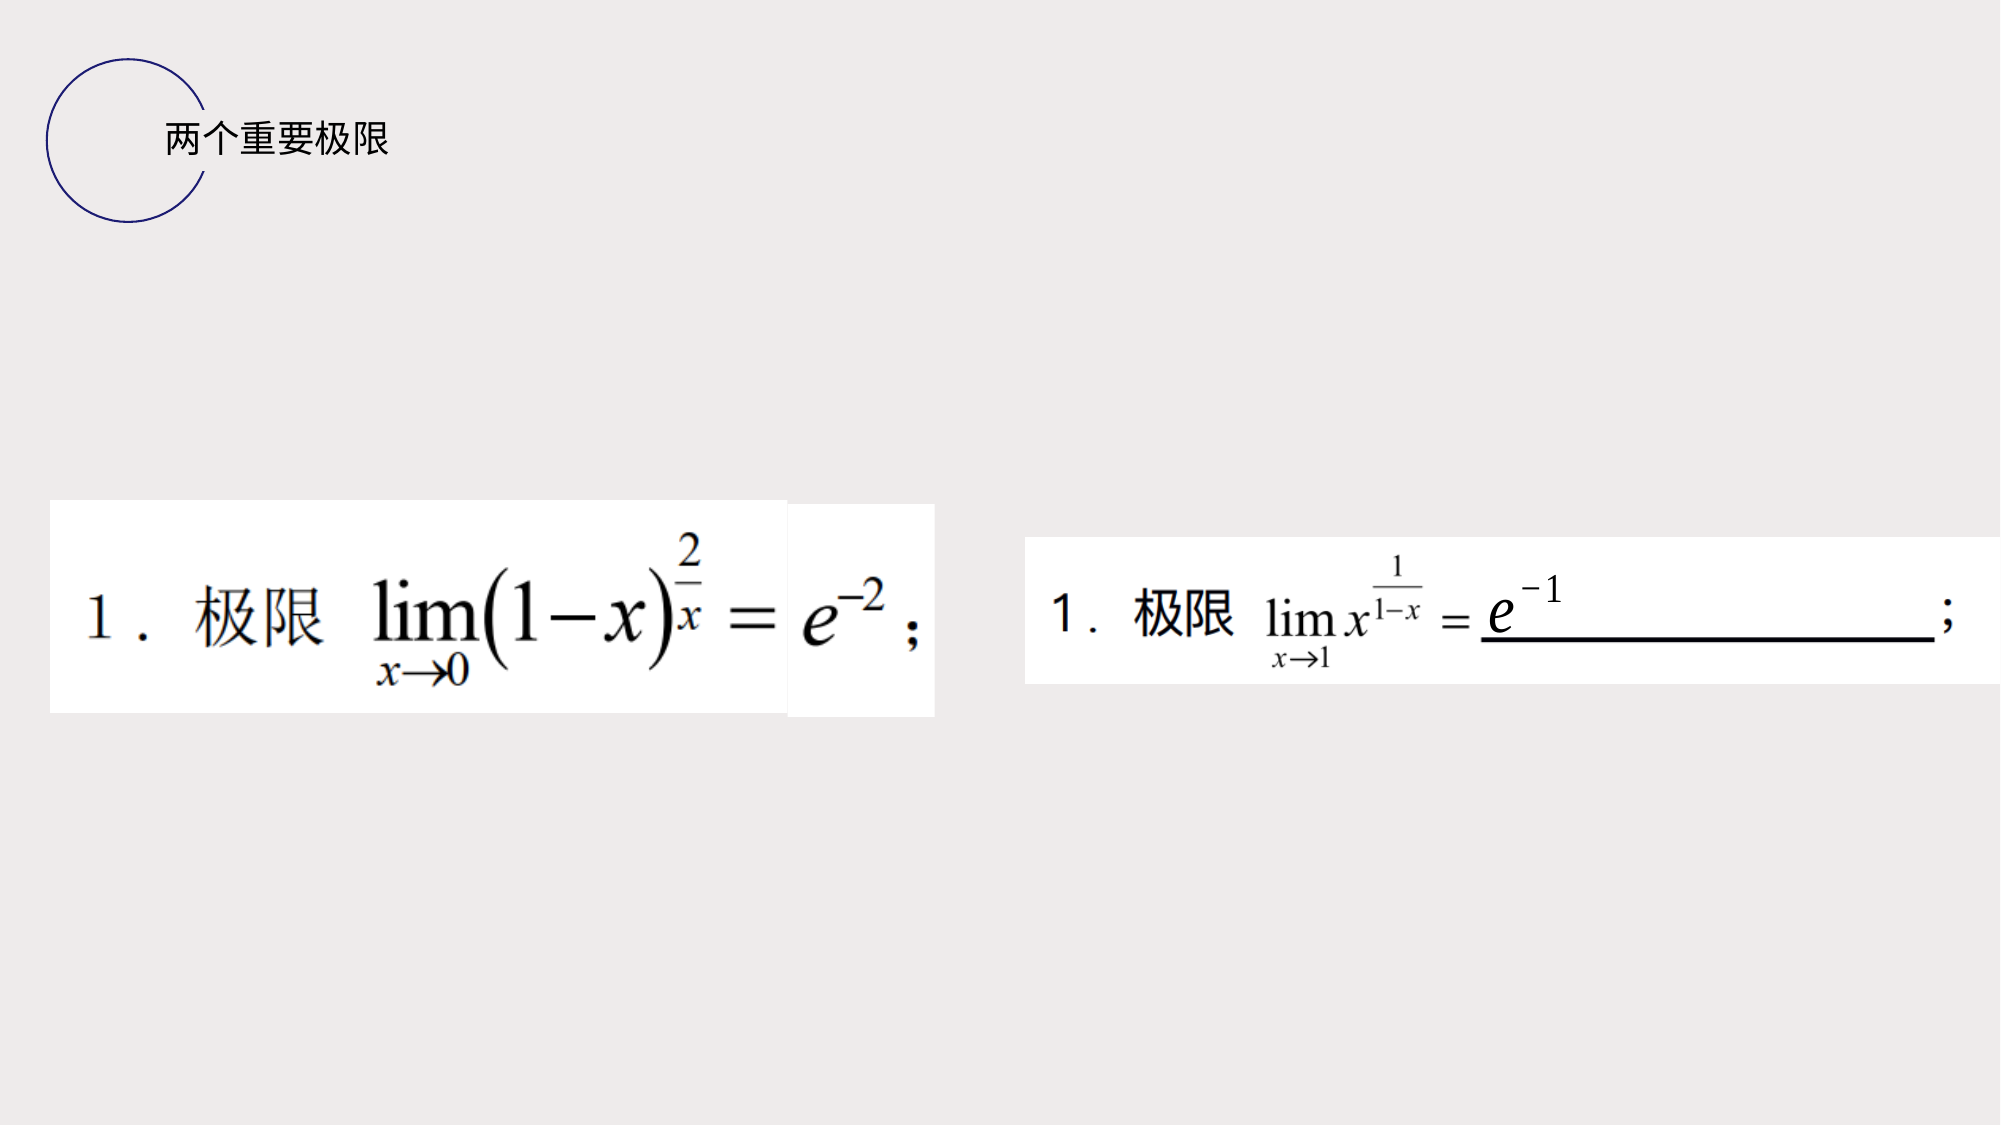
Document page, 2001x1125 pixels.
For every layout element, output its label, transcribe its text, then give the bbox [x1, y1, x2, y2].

picture [1024, 537, 2000, 685]
picture [49, 499, 935, 718]
text_box 两个重要极限 [162, 112, 392, 160]
